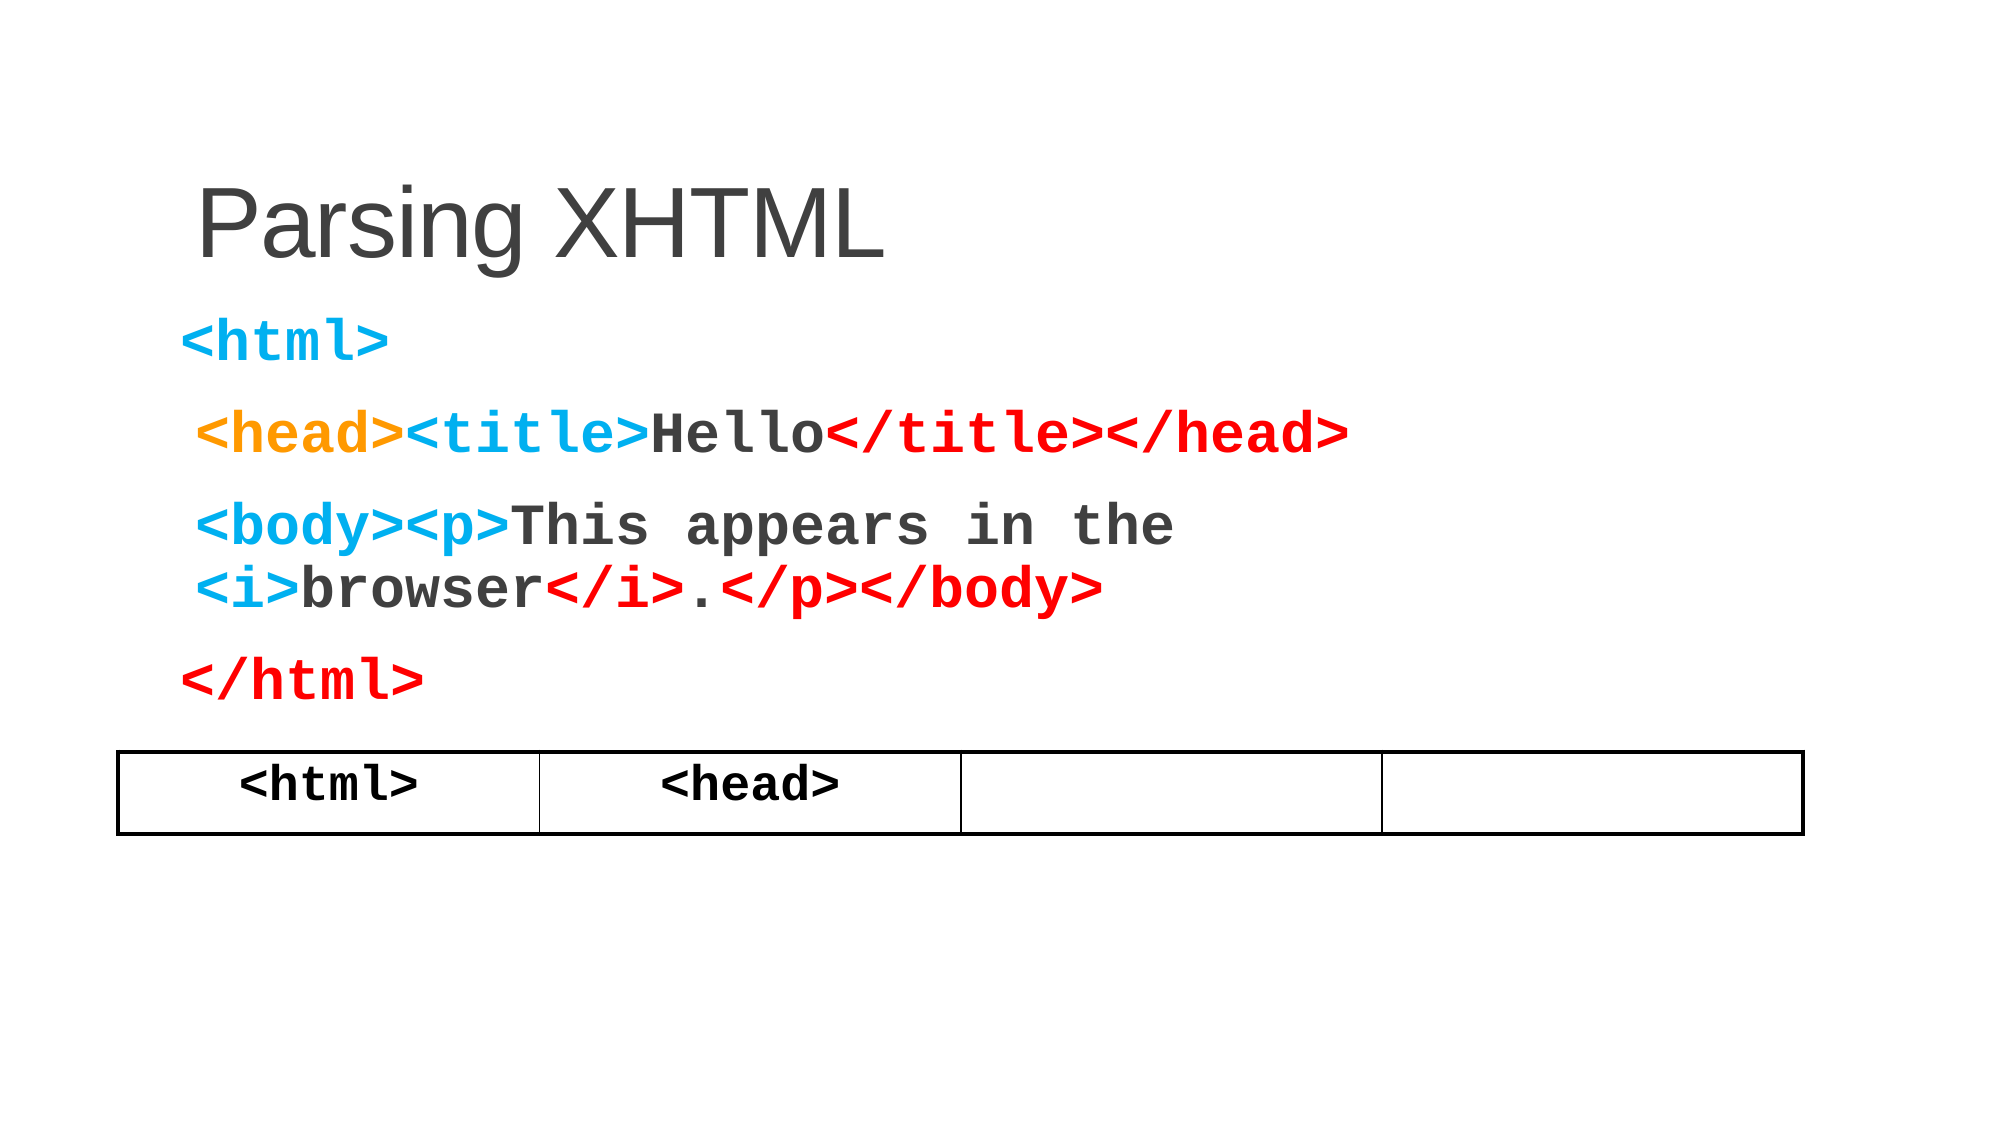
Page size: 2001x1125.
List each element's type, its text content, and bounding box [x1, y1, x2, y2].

table_header <head> [540, 754, 960, 832]
table_header [1383, 754, 1801, 832]
list <html> <head><title>Hello</title></head> <body><p>This appears in the <i>browser</i>.</p></body> </html> [180, 302, 1830, 963]
title Parsing XHTML [180, 47, 1830, 285]
table_header [962, 754, 1381, 832]
table_header <html> [120, 754, 539, 832]
